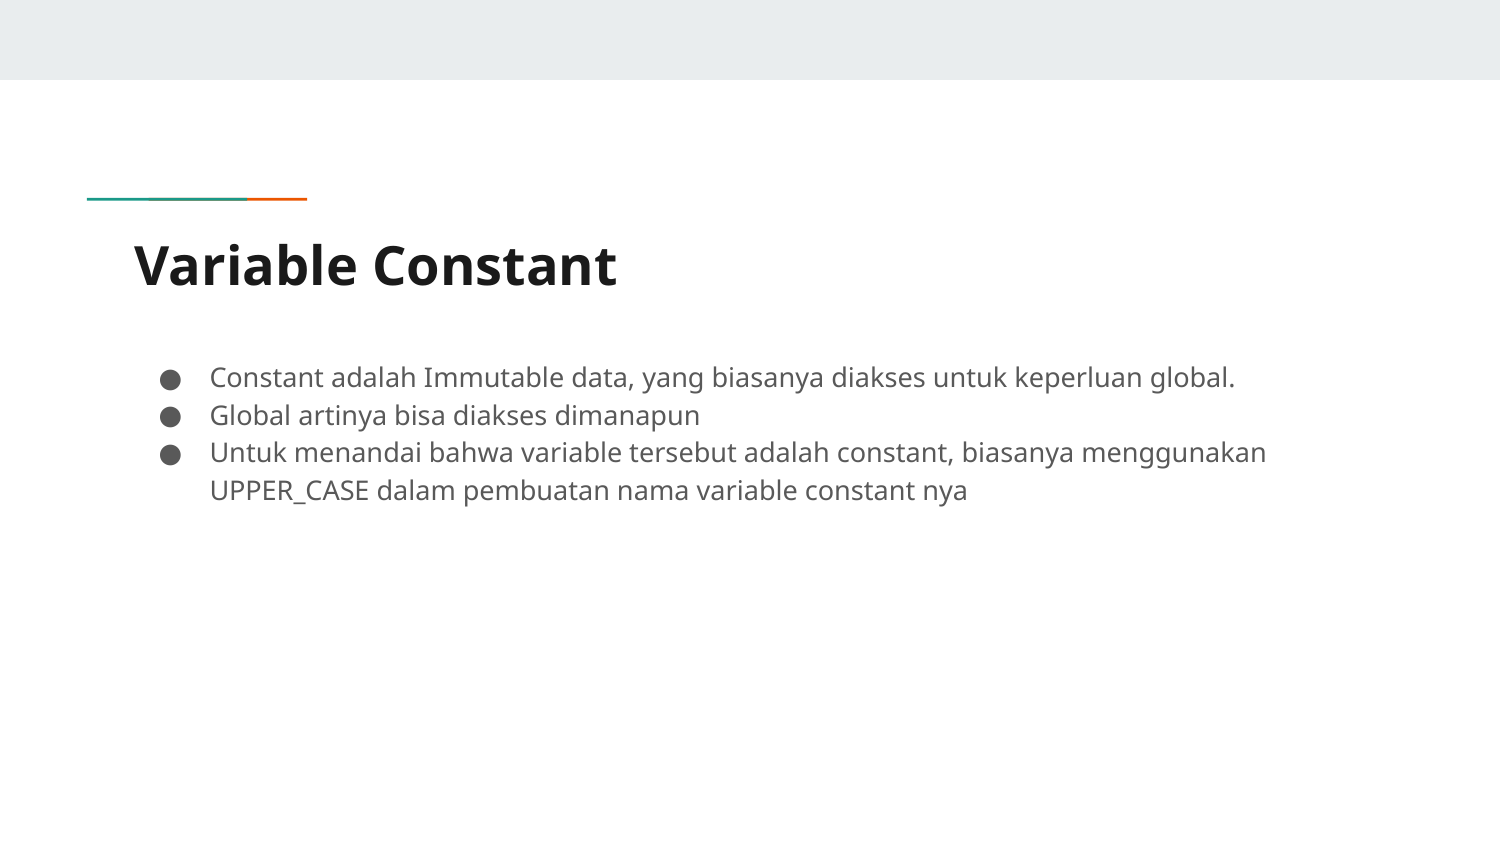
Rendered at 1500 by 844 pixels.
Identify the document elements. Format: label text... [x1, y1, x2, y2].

list Constant adalah Immutable data, yang biasanya diakses untuk keperluan global. Global artinya bisa diakses dimanapun Untuk menandai bahwa variable tersebut adalah constant, biasanya menggunakan UPPER_CASE dalam pembuatan nama variable constant nya [119, 341, 1381, 712]
title Variable Constant [119, 216, 1381, 305]
